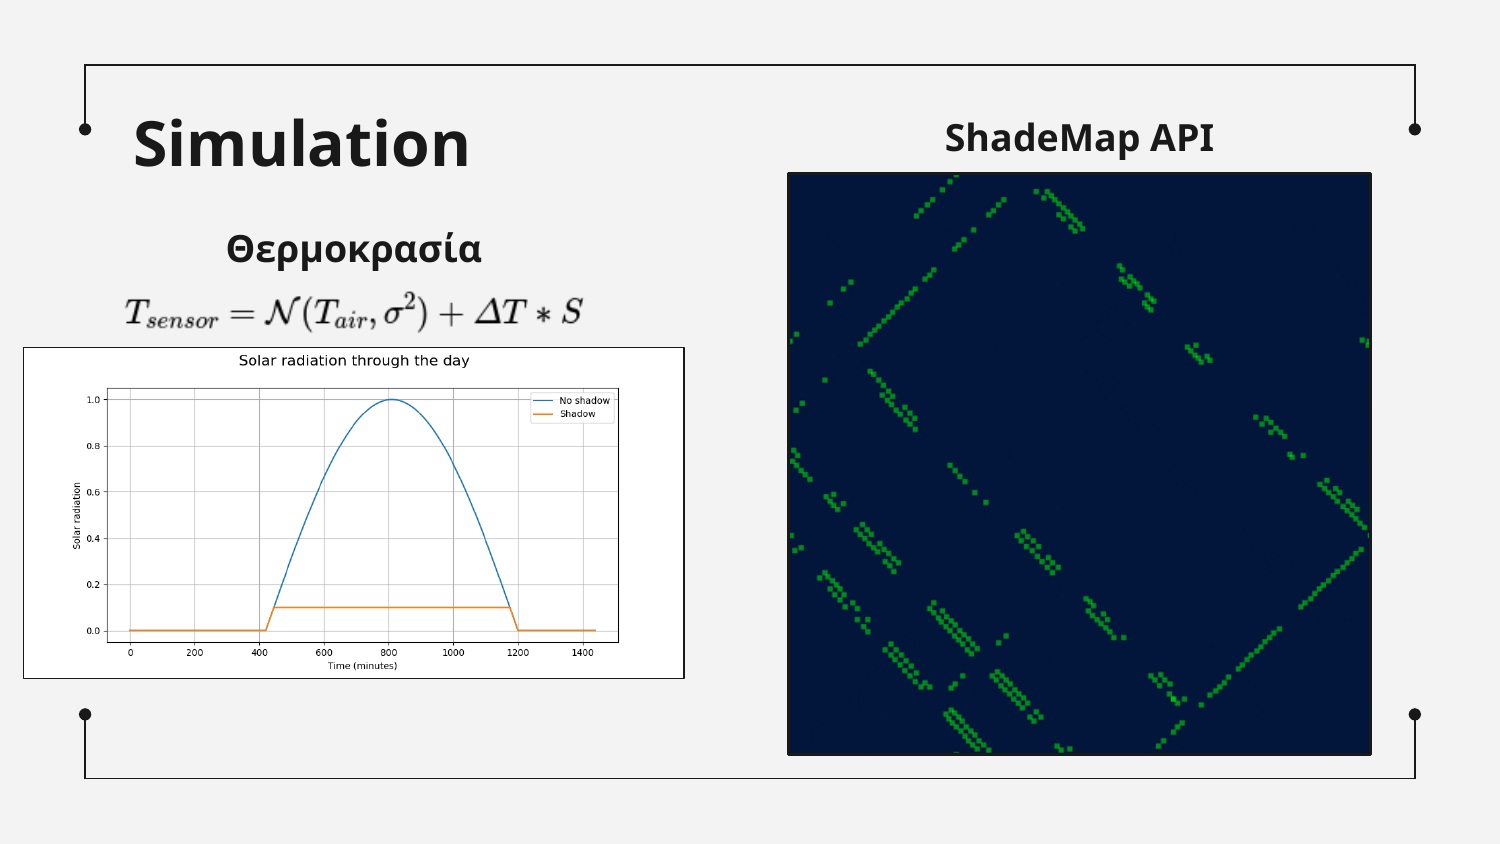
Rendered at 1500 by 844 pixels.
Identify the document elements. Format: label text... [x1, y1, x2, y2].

picture [790, 174, 1370, 754]
text_box Θερμοκρασία [78, 201, 630, 293]
picture [122, 283, 586, 341]
text_box ShadeMap API [803, 90, 1356, 173]
picture [23, 347, 684, 679]
title Simulation [118, 88, 804, 183]
